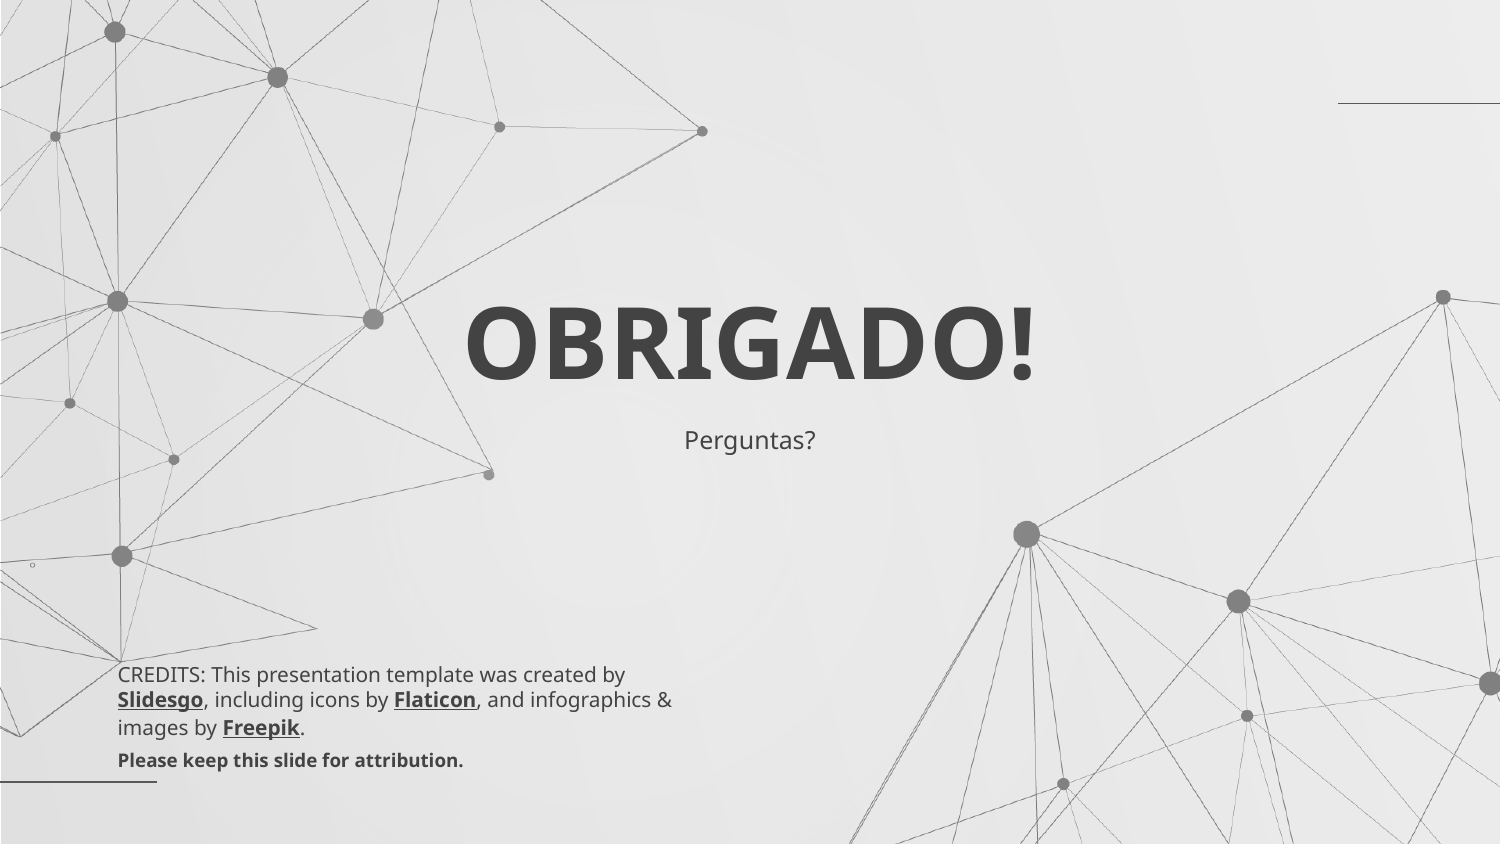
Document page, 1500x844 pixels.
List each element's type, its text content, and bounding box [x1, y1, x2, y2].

subtitle Perguntas? [353, 415, 1147, 574]
picture [0, 0, 1500, 844]
title OBRIGADO! [323, 190, 1177, 415]
